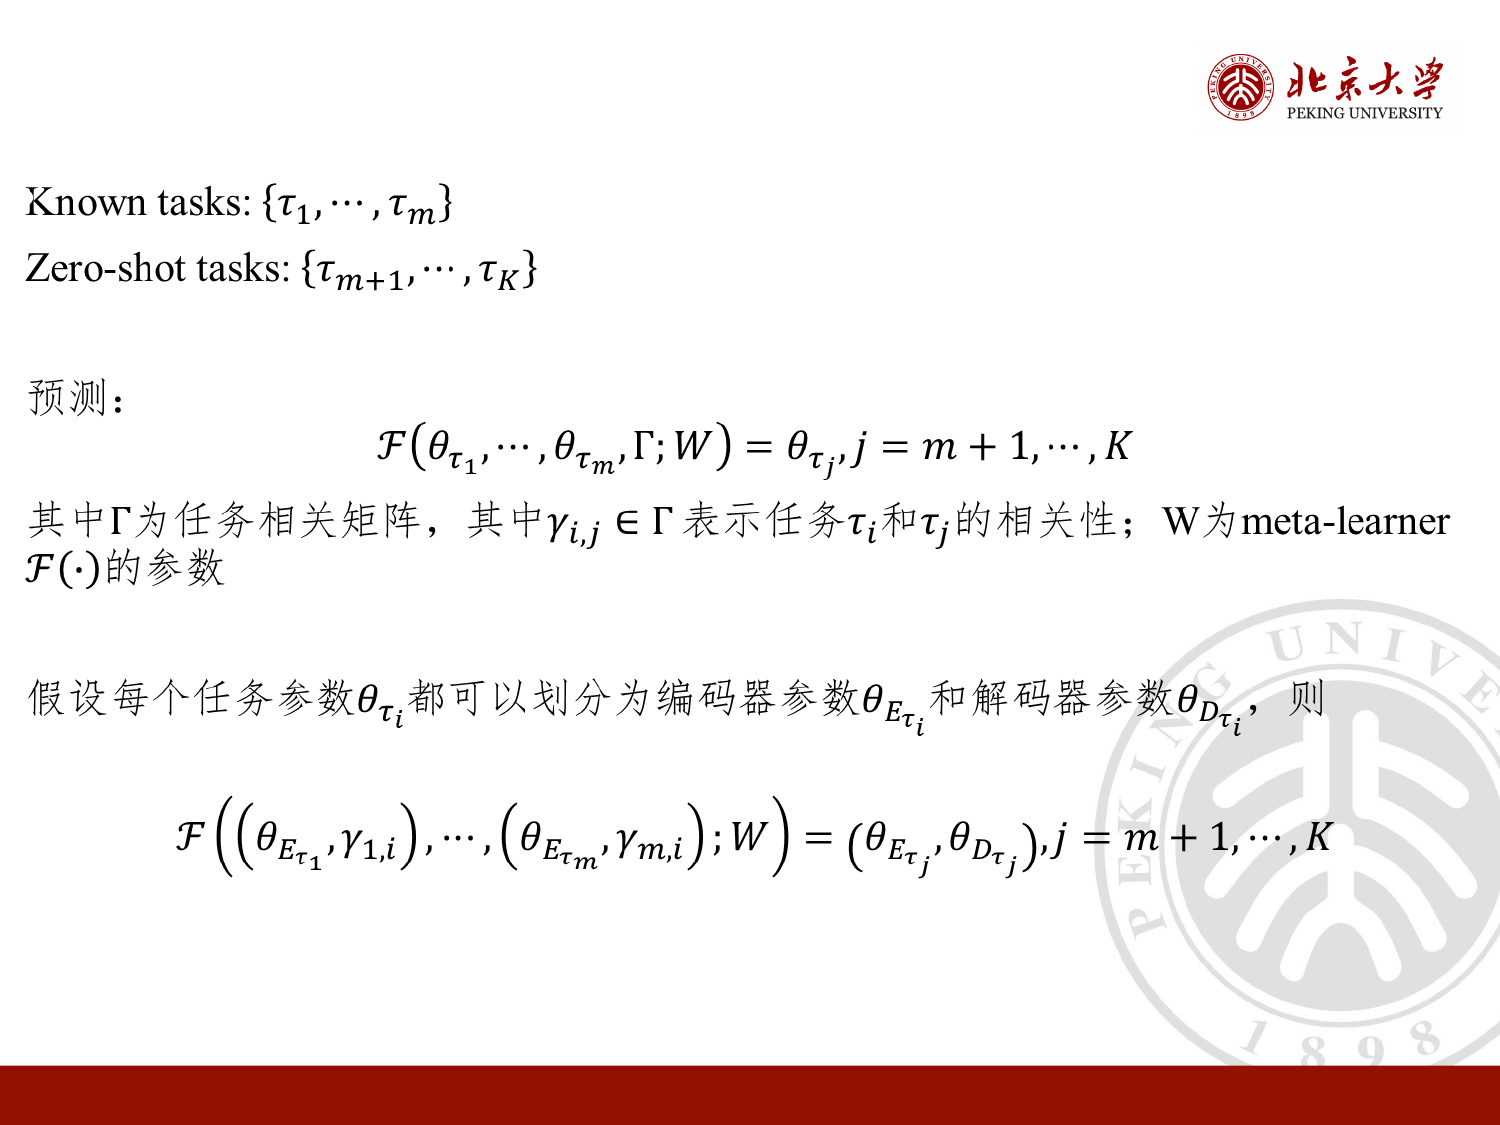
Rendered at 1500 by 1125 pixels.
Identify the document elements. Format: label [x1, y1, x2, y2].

list [0, 162, 1500, 1125]
picture [1193, 44, 1464, 131]
